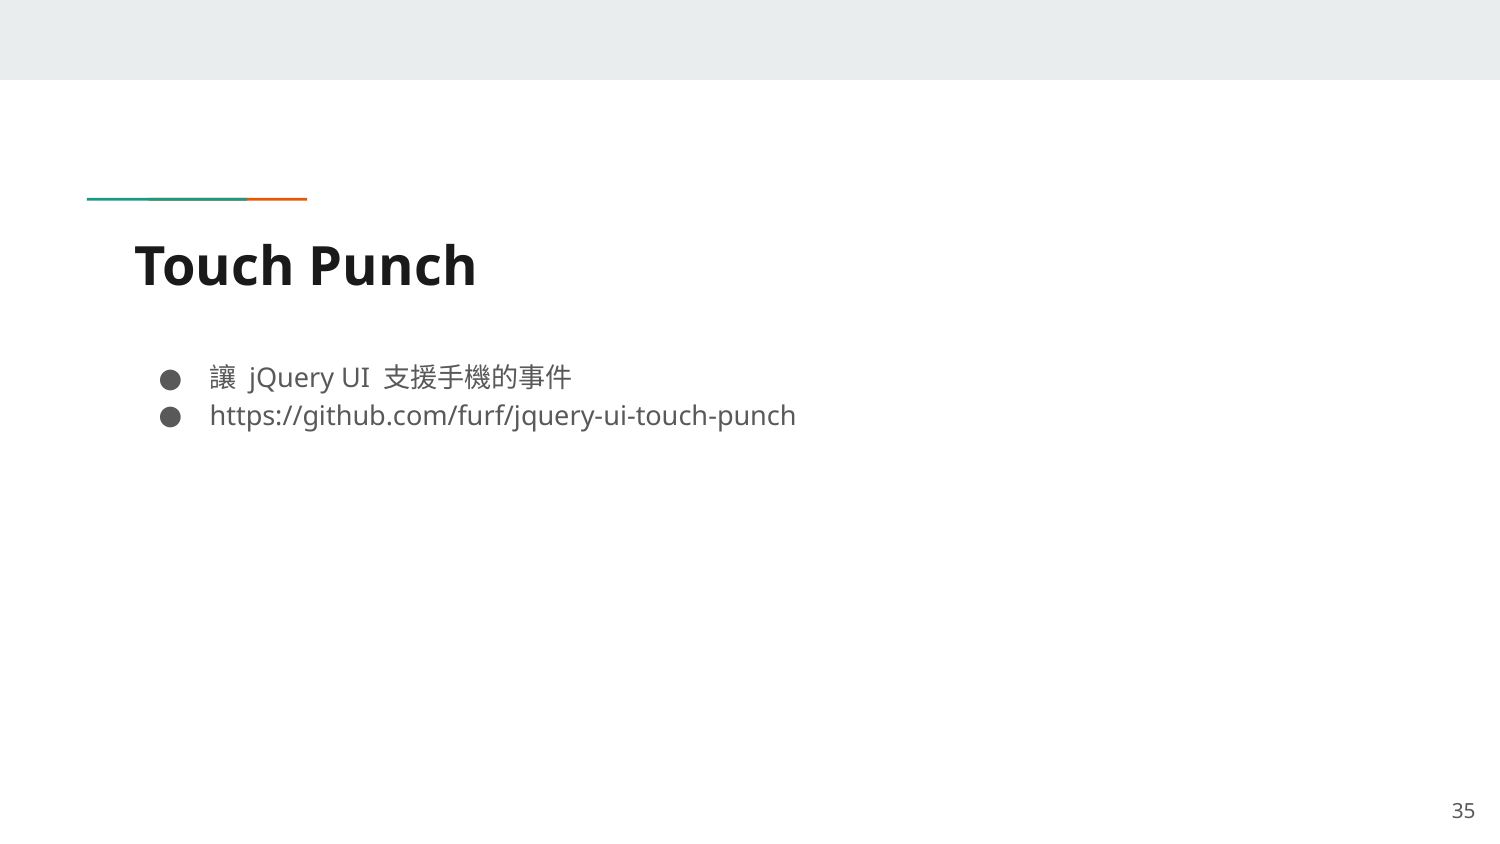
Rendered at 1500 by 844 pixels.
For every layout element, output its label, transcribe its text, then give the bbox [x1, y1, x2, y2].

list 讓 jQuery UI 支援手機的事件 https://github.com/furf/jquery-ui-touch-punch [119, 341, 1381, 712]
slide_number ‹#› [1400, 779, 1491, 844]
title Touch Punch [119, 216, 1381, 305]
